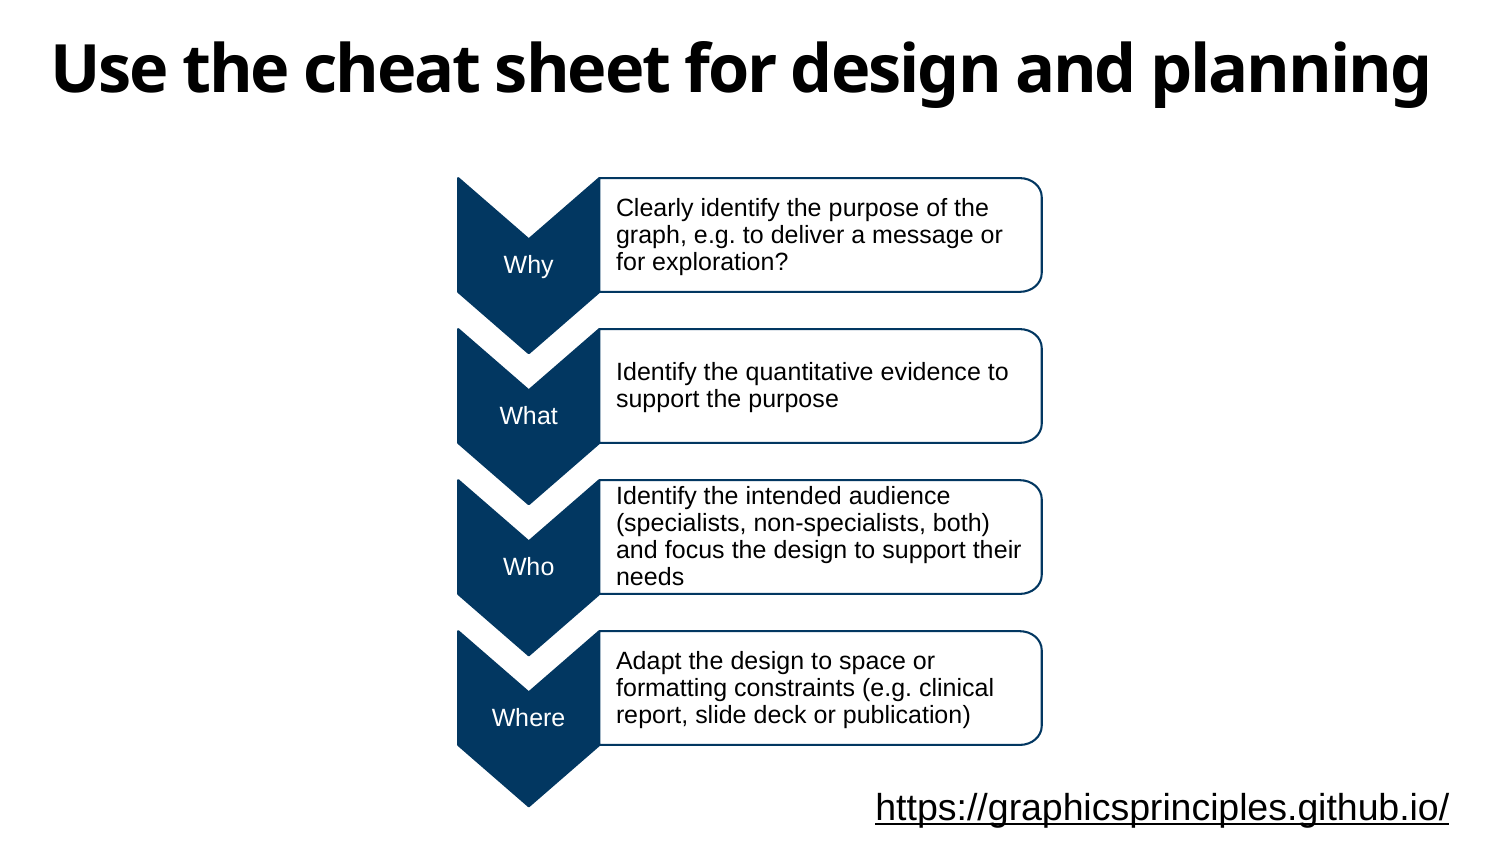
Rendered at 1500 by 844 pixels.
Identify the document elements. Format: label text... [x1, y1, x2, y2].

text_box https://graphicsprinciples.github.io/ [860, 775, 1465, 836]
title Use the cheat sheet for design and planning [50, 34, 1500, 153]
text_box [457, 177, 1043, 807]
text_box [1161, 696, 1488, 822]
